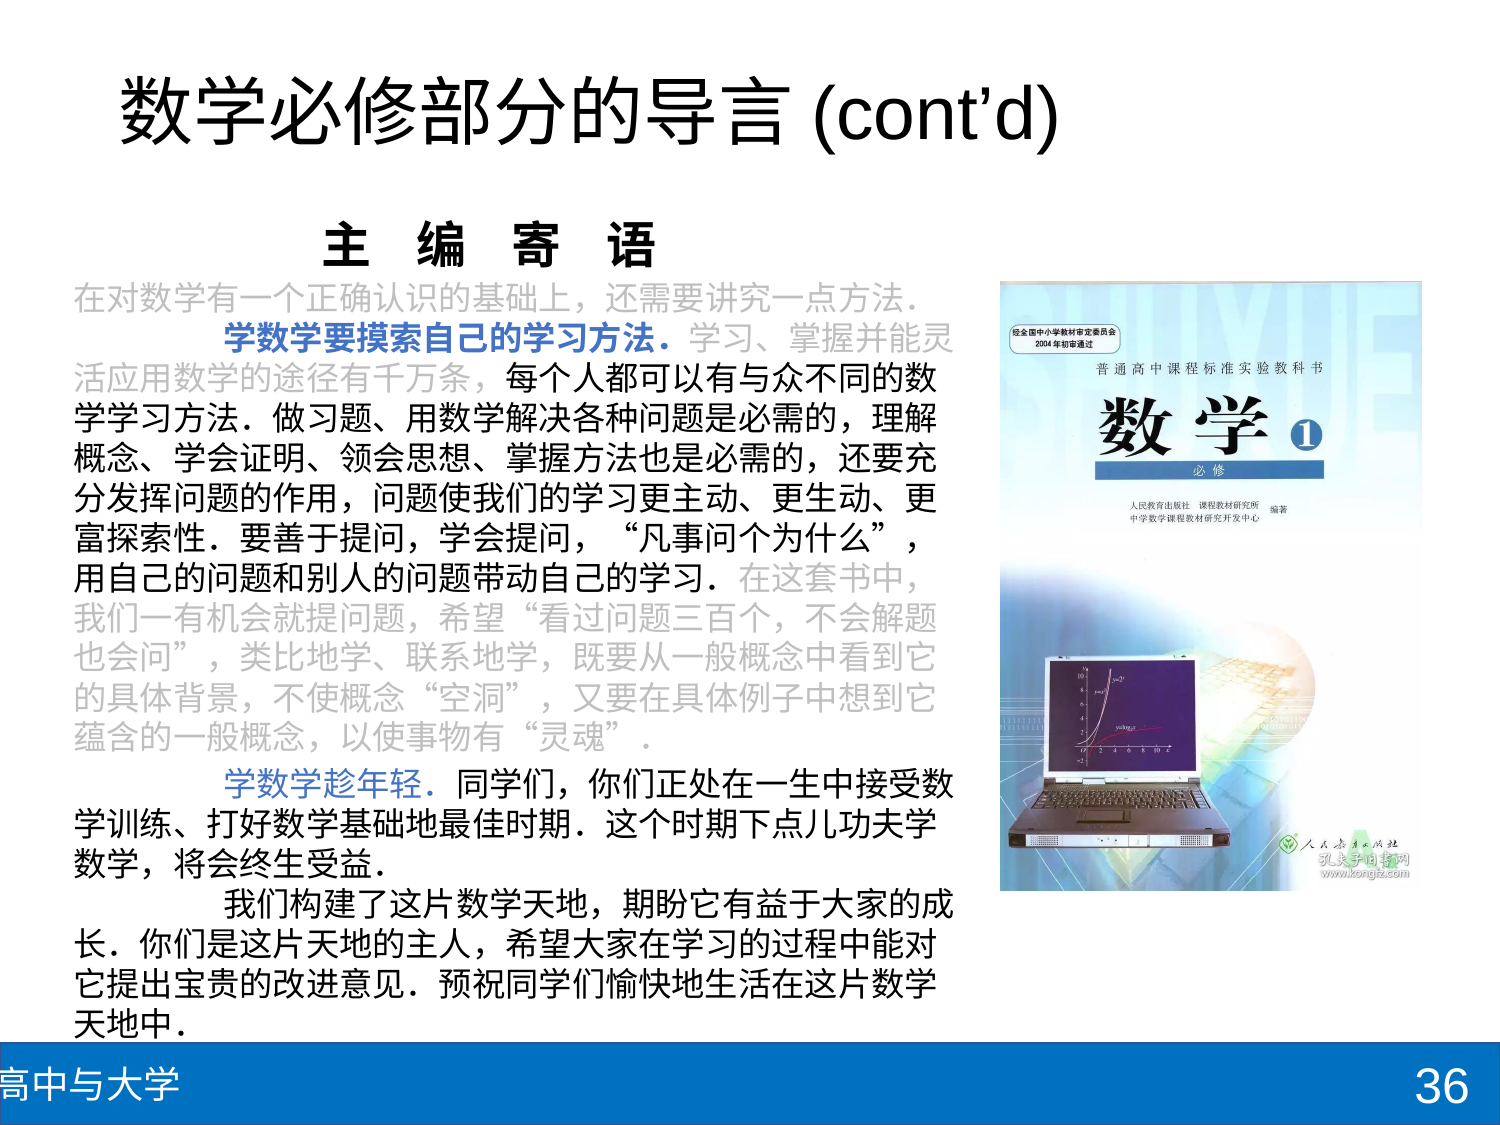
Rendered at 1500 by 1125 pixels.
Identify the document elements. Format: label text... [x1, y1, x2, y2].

text_box 在对数学有一个正确认识的基础上，还需要讲究一点方法． 学数学要摸索自己的学习方法．学习、掌握并能灵活应用数学的途径有千万条，每个人都可以有与众不同的数学学习方法．做习题、用数学解决各种问题是必需的，理解概念、学会证明、领会思想、掌握方法也是必需的，还要充分发挥问题的作用，问题使我们的学习更主动、更生动、更富探索性．要善于提问，学会提问，“凡事问个为什么”，用自己的问题和别人的问题带动自己的学习．在这套书中，我们一有机会就提问题，希望“看过问题三百个，不会解题也会问”，类比地学、联系地学，既要从一般概念中看到它的具体背景，不使概念“空洞”，又要在具体例子中想到它蕴含的一般概念，以使事物有“灵魂”． [58, 270, 985, 756]
slide_number 36 [1147, 1054, 1485, 1114]
picture [1000, 281, 1422, 891]
text_box 学数学趁年轻．同学们，你们正处在一生中接受数学训练、打好数学基础地最佳时期．这个时期下点儿功夫学数学，将会终生受益． 我们构建了这片数学天地，期盼它有益于大家的成长．你们是这片天地的主人，希望大家在学习的过程中能对它提出宝贵的改进意见．预祝同学们愉快地生活在这片数学天地中． [58, 756, 985, 1051]
title 数学必修部分的导言(cont’d) [103, 59, 1397, 171]
text_box 主 编 寄 语 [306, 206, 672, 270]
